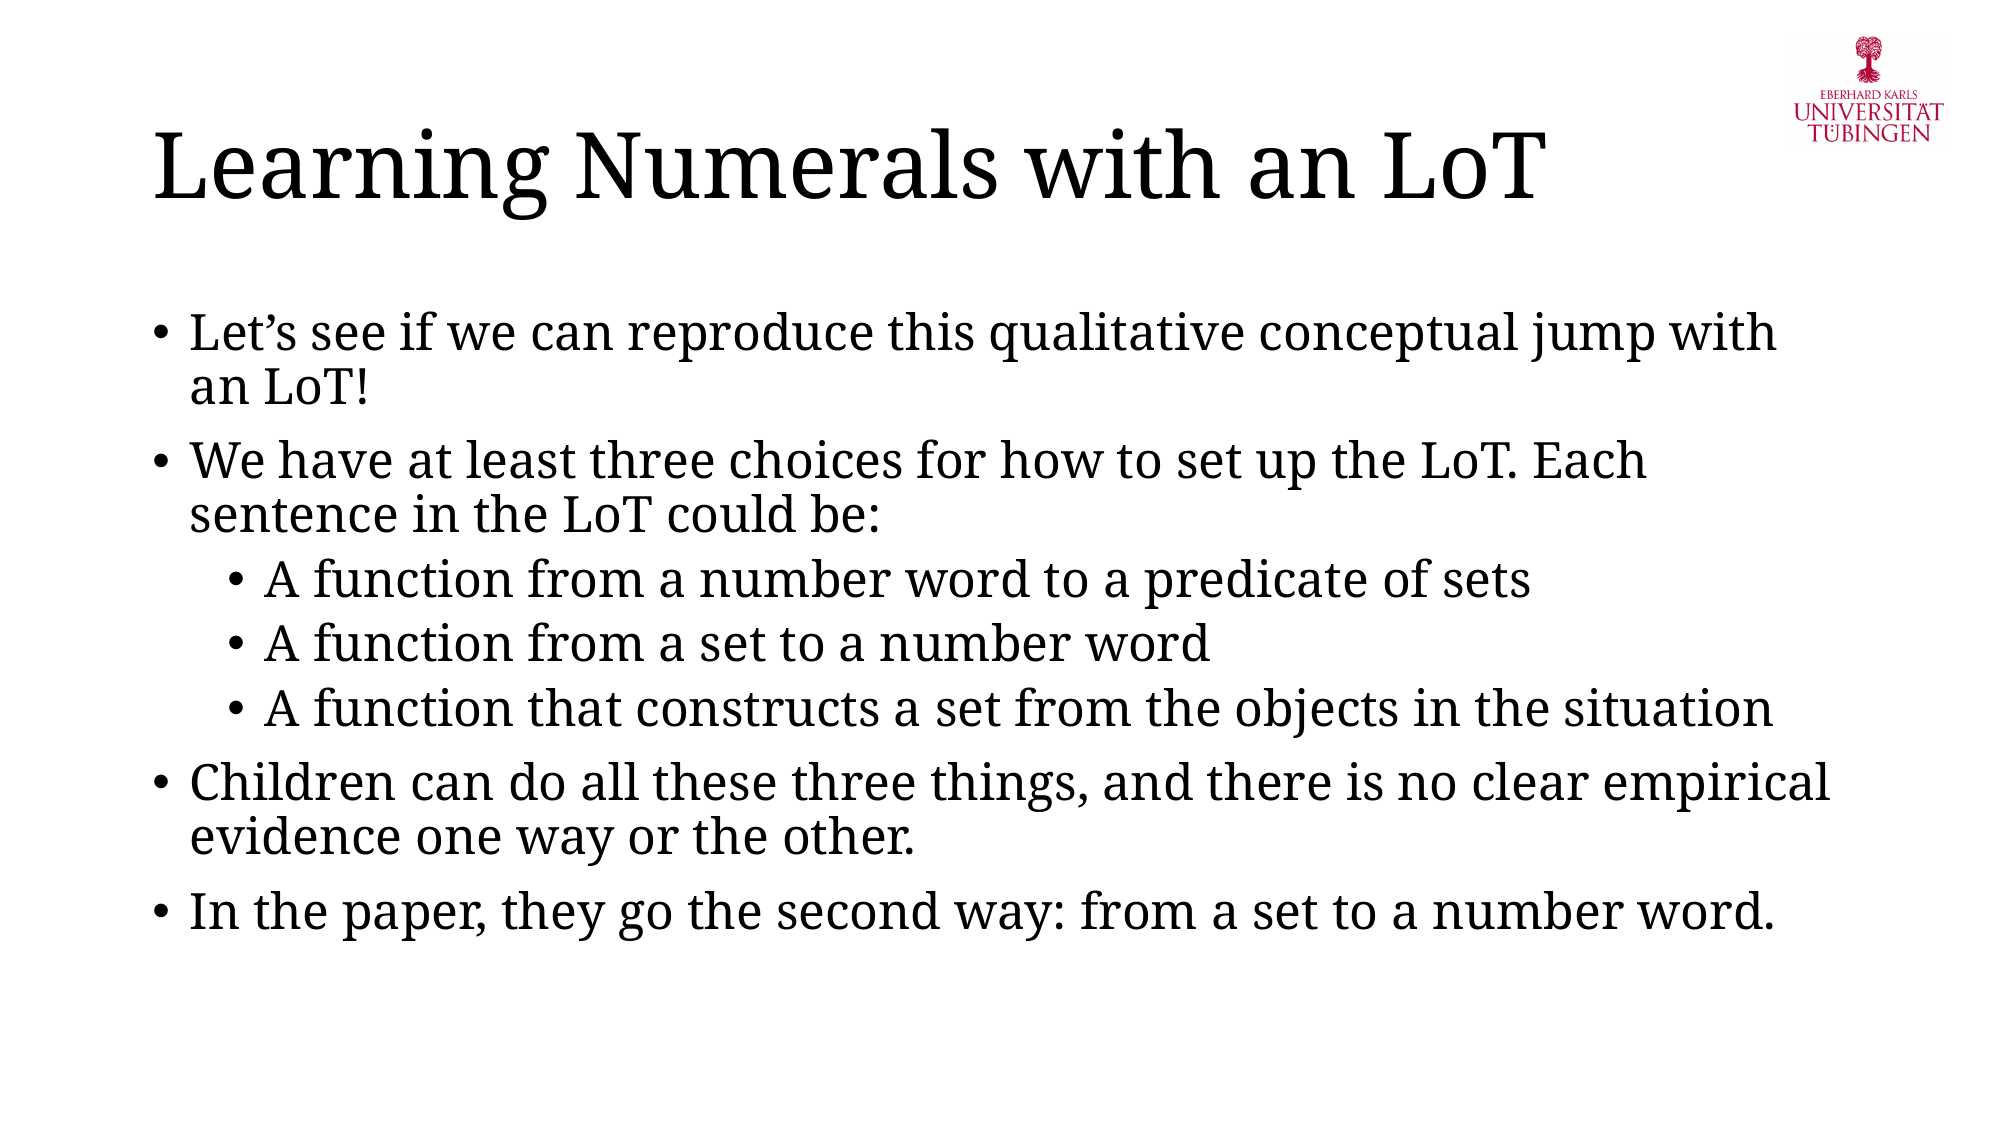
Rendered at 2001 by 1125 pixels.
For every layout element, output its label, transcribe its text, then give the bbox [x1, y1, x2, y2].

list Let’s see if we can reproduce this qualitative conceptual jump with an LoT! We have at least three choices for how to set up the LoT. Each sentence in the LoT could be: A function from a number word to a predicate of sets A function from a set to a number word A function that constructs a set from the objects in the situation Children can do all these three things, and there is no clear empirical evidence one way or the other. In the paper, they go the second way: from a set to a number word. [137, 299, 1863, 1014]
title Learning Numerals with an LoT [137, 59, 1863, 278]
picture [1790, 33, 1947, 145]
